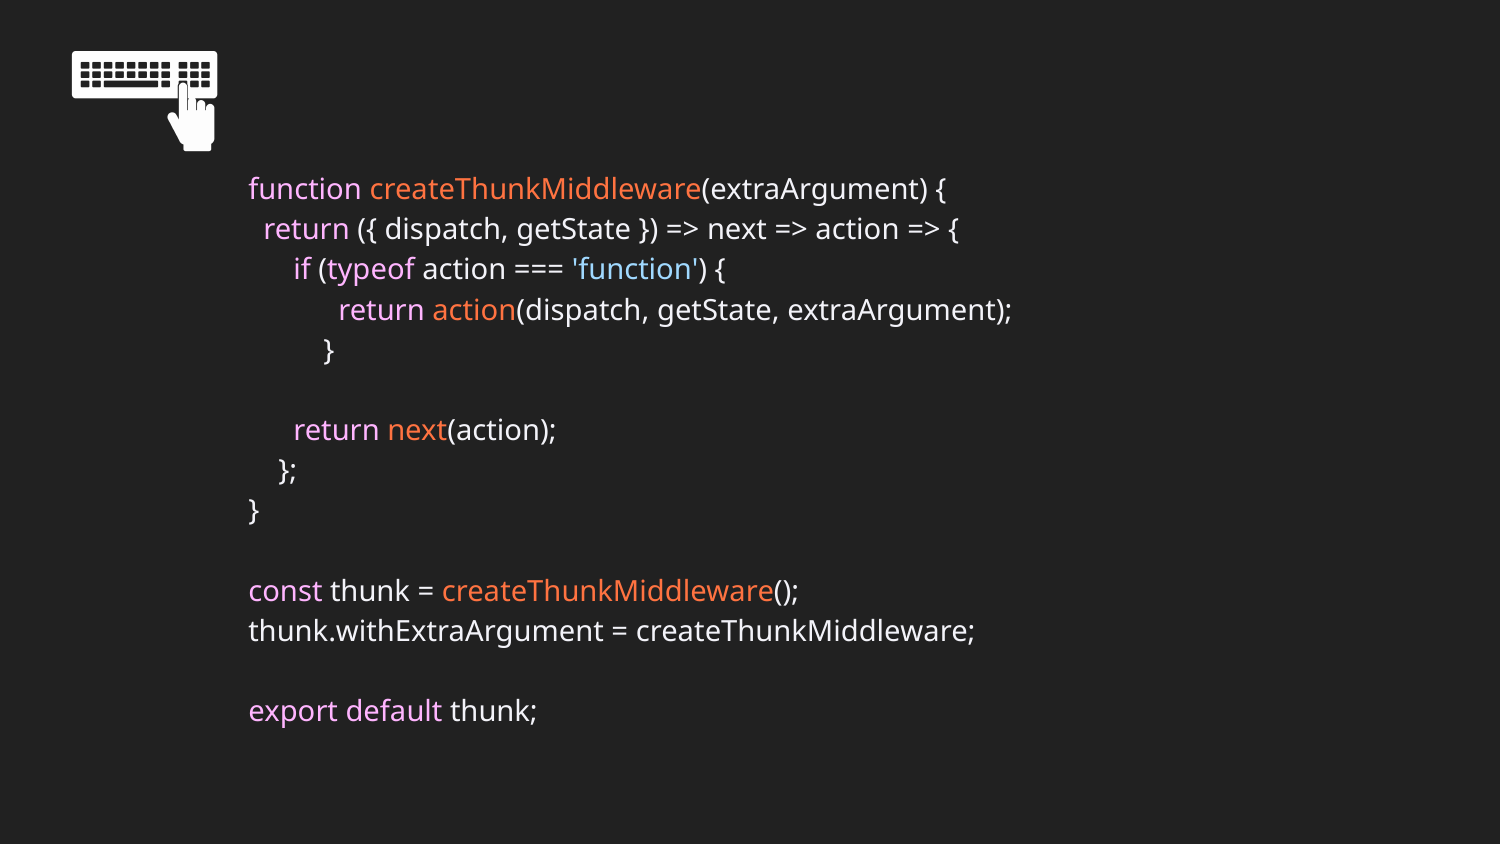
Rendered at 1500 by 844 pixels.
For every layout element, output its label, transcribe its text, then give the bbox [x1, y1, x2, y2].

picture [55, 0, 234, 175]
text_box function createThunkMiddleware(extraArgument) { return ({ dispatch, getState }) => next => action => { if (typeof action === 'function') { return action(dispatch, getState, extraArgument); } return next(action); }; } const thunk = createThunkMiddleware(); thunk.withExtraArgument = createThunkMiddleware; export default thunk; [233, 155, 1371, 778]
